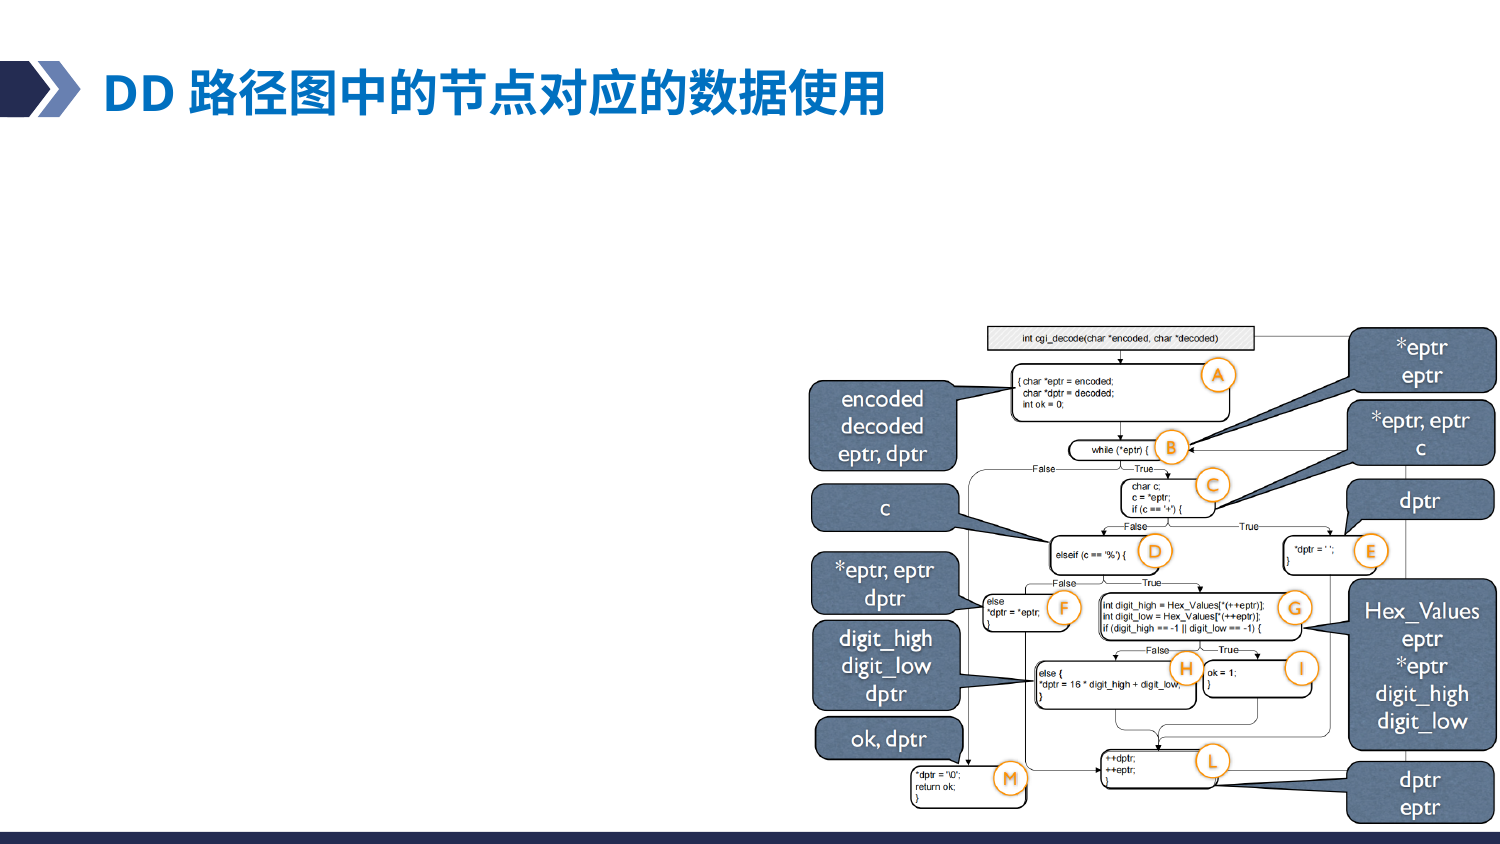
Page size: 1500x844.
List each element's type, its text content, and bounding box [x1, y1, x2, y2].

title DD路径图中的节点对应的数据使用 [87, 51, 1426, 138]
picture [806, 324, 1500, 827]
